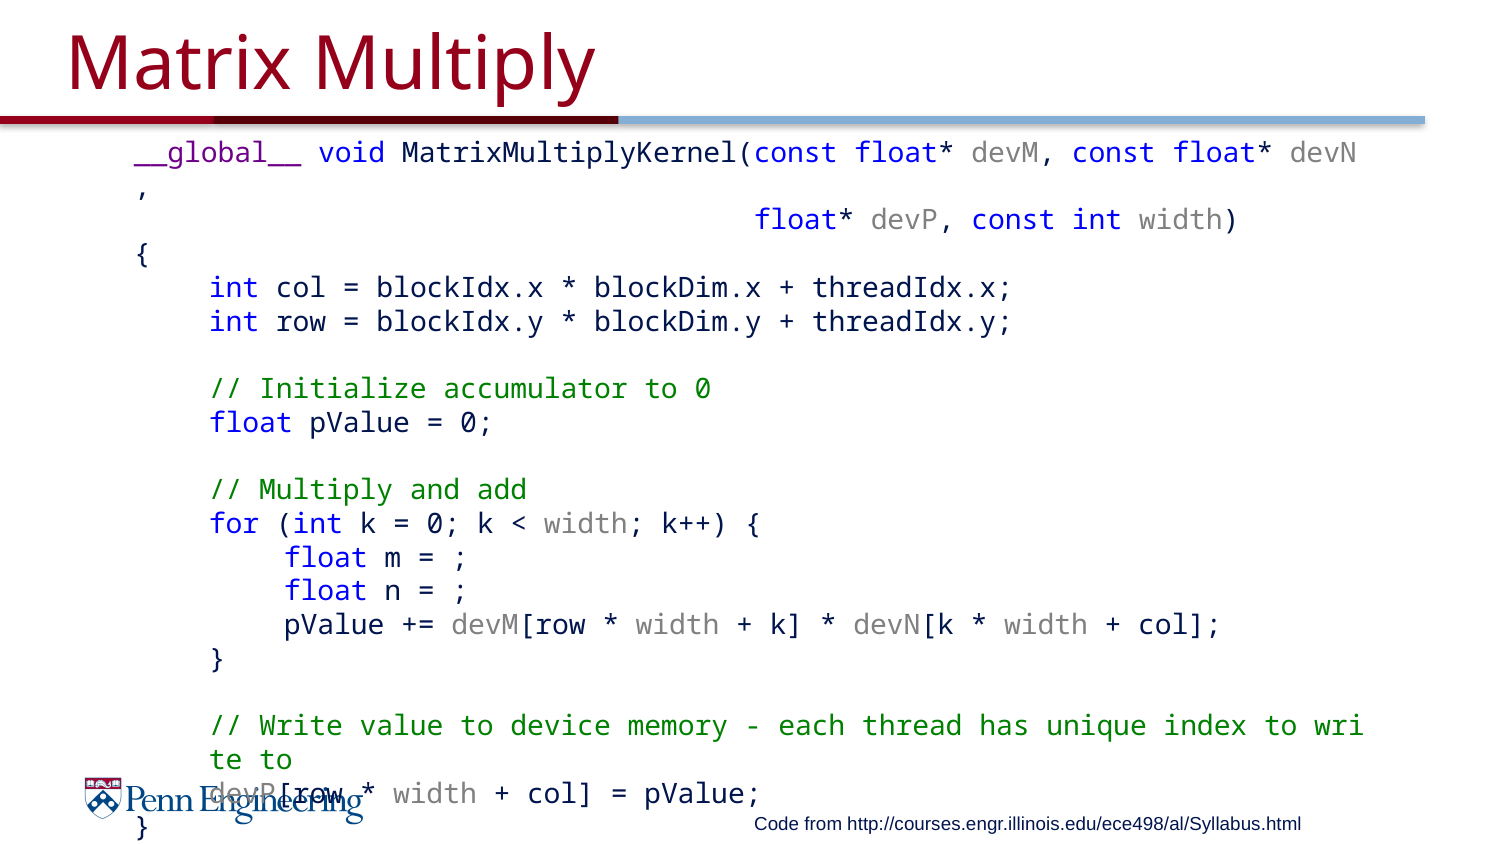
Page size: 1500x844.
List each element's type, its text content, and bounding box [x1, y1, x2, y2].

text_box Code from http://courses.engr.illinois.edu/ece498/al/Syllabus.html [187, 806, 1313, 841]
text_box __global__ void MatrixMultiplyKernel(const float* devM, const float* devN, float* devP, const int width) { int col = blockIdx.x * blockDim.x + threadIdx.x; int row = blockIdx.y * blockDim.y + threadIdx.y; // Initialize accumulator to 0 float pValue = 0; // Multiply and add for (int k = 0; k < width; k++) { float m = ; float n = ; pValue += devM[row * width + k] * devN[k * width + col]; } // Write value to device memory - each thread has unique index to write to devP[row * width + col] = pValue; } [122, 128, 1378, 787]
picture [75, 770, 372, 828]
title Matrix Multiply [50, 2, 1401, 117]
